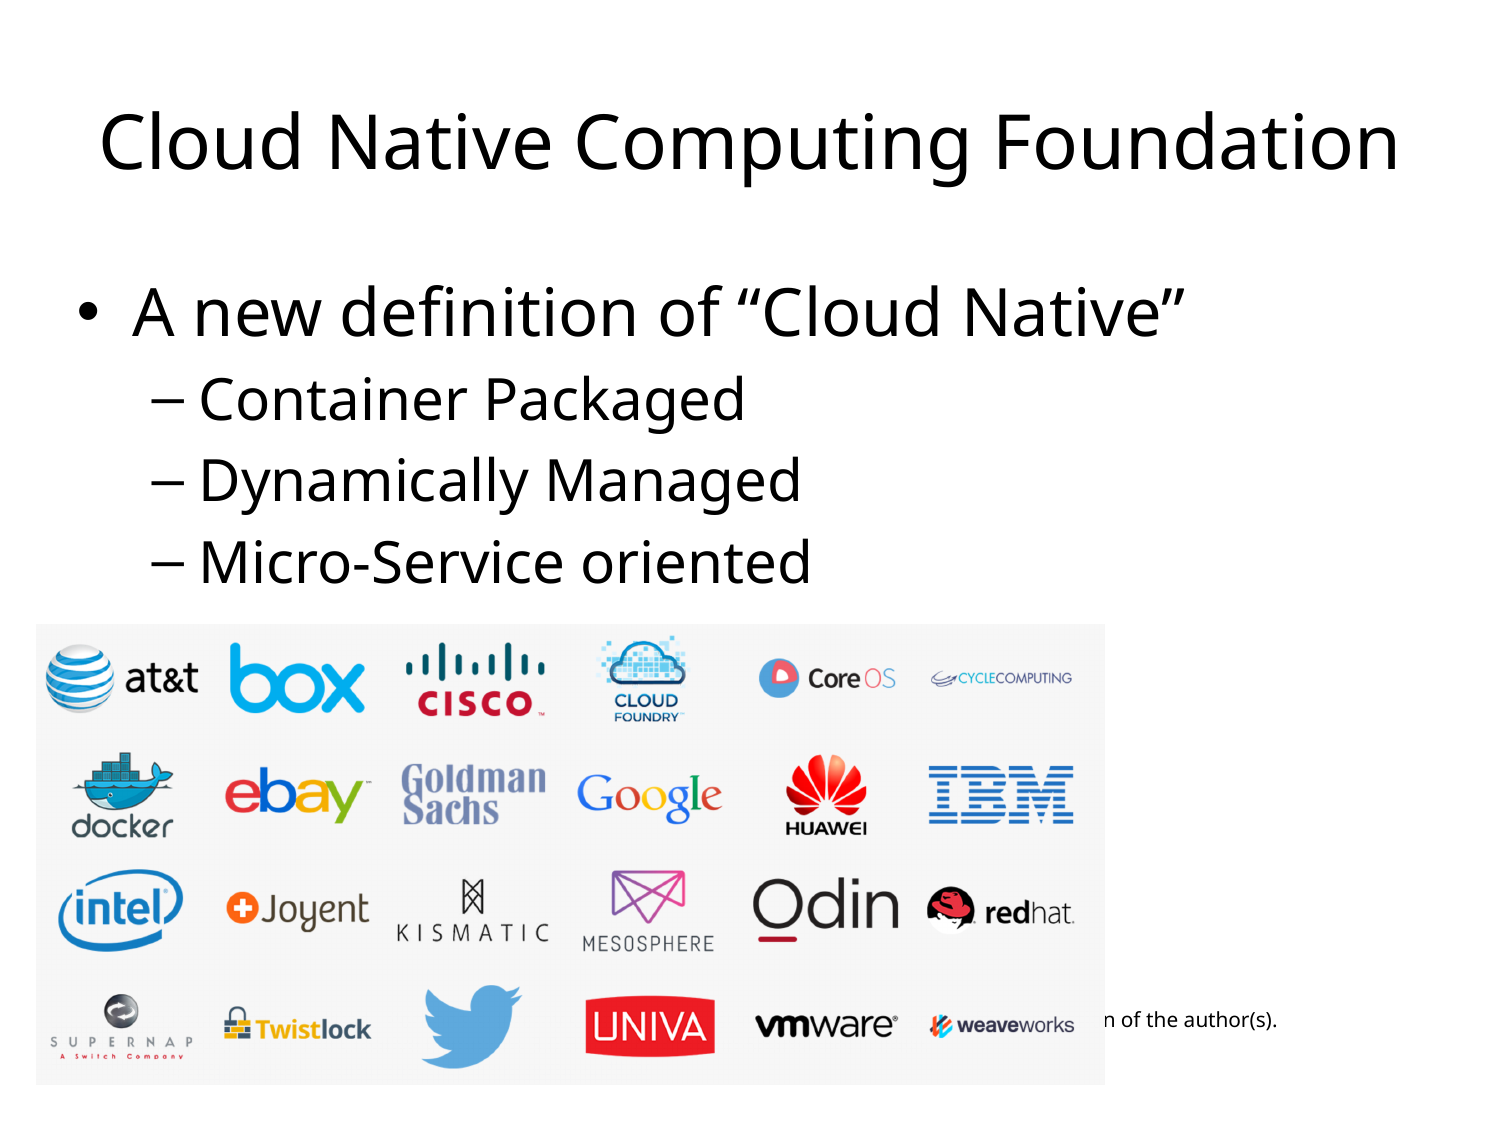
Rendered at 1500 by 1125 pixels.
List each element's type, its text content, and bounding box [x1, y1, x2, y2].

picture [36, 624, 1105, 1085]
title Cloud Native Computing Foundation [75, 45, 1425, 233]
list A new definition of “Cloud Native” Container Packaged Dynamically Managed Micro-Service oriented [61, 262, 1412, 1005]
